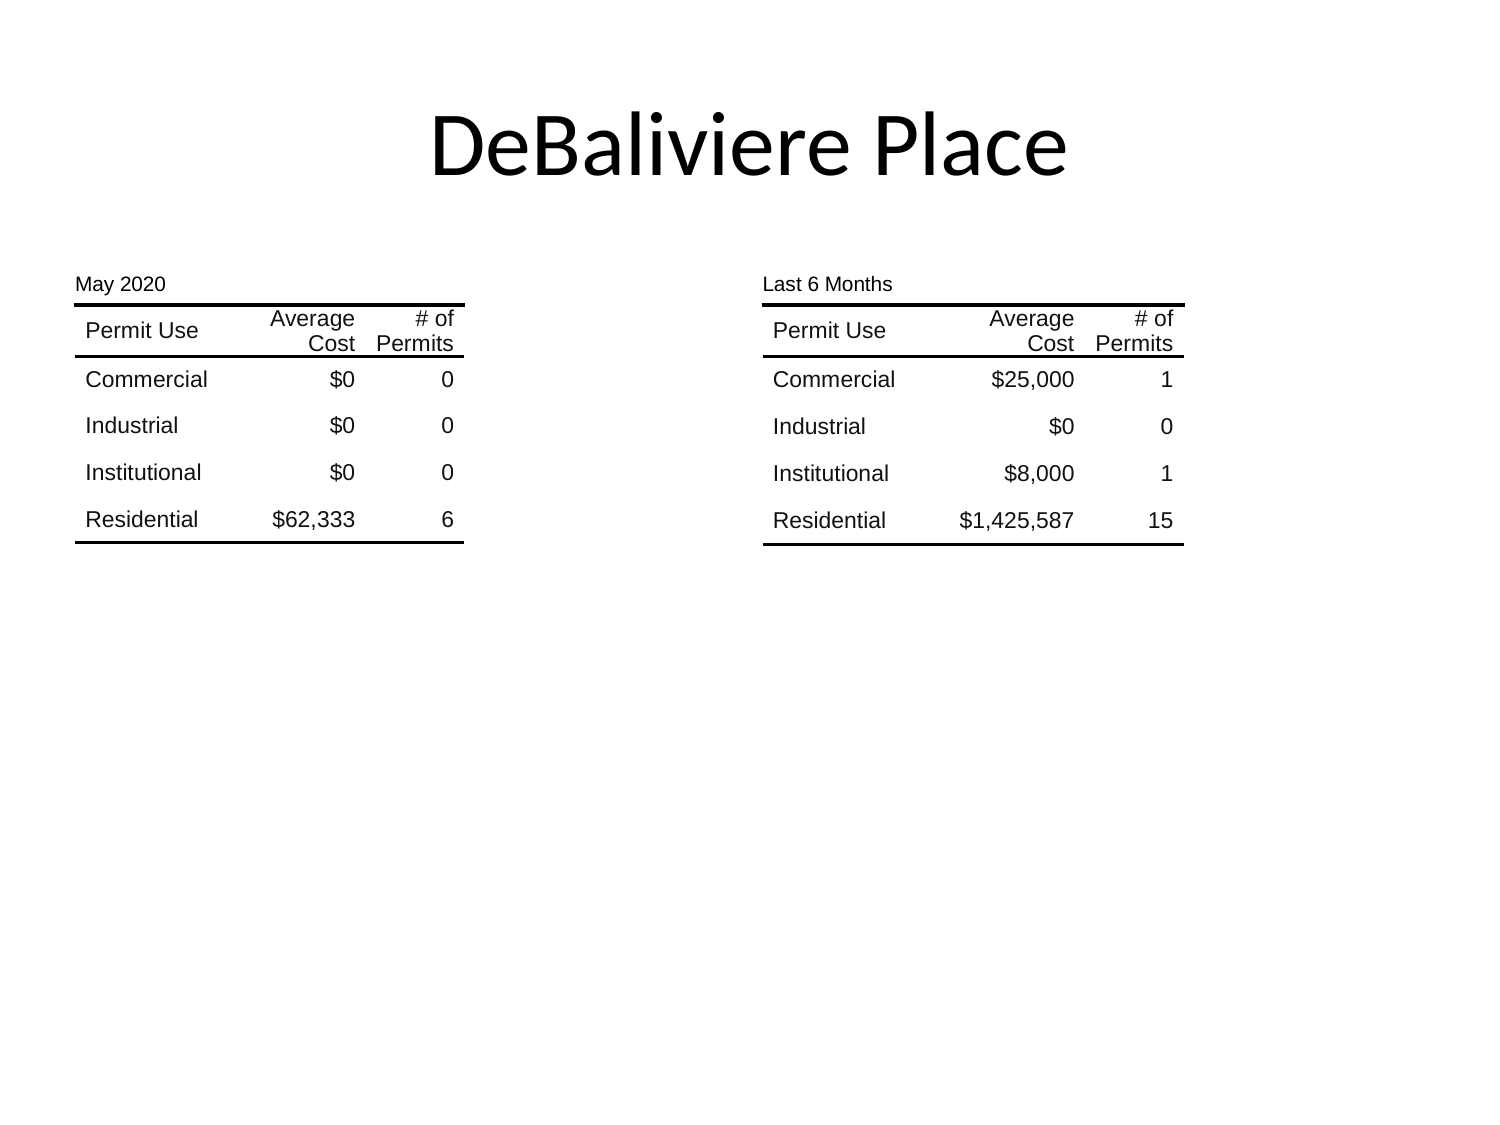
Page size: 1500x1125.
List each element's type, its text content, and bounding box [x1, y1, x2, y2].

table_cell 0 [366, 403, 464, 449]
table_cell $0 [240, 449, 366, 495]
table_cell $0 [928, 404, 1085, 450]
table_cell 6 [366, 495, 464, 541]
table_cell 1 [1085, 358, 1184, 404]
table_cell $8,000 [928, 450, 1085, 497]
table_cell Permit Use [763, 307, 928, 355]
table_cell # of Permits [1085, 307, 1184, 355]
table_cell Commercial [763, 358, 928, 404]
table_header May 2020 [76, 263, 464, 303]
table_cell $0 [240, 403, 366, 449]
table_header Last 6 Months [763, 263, 1183, 303]
table_cell 1 [1085, 450, 1184, 497]
table_cell Institutional [763, 450, 928, 497]
table_cell 0 [366, 358, 464, 403]
table_cell Residential [763, 497, 928, 543]
table_cell Industrial [763, 404, 928, 450]
table_cell Institutional [75, 449, 240, 495]
table_cell $62,333 [240, 495, 366, 541]
table_cell # of Permits [366, 307, 464, 355]
table_cell Average Cost [240, 307, 366, 355]
table_cell Commercial [75, 358, 240, 403]
table_cell $1,425,587 [928, 497, 1085, 543]
title DeBaliviere Place [75, 45, 1425, 233]
table_cell $25,000 [928, 358, 1085, 404]
table_cell Permit Use [75, 307, 240, 355]
table_cell 15 [1085, 497, 1184, 543]
table_cell Residential [75, 495, 240, 541]
table_cell $0 [240, 358, 366, 403]
table_cell Average Cost [928, 307, 1085, 355]
table_cell 0 [1085, 404, 1184, 450]
table_cell 0 [366, 449, 464, 495]
table_cell Industrial [75, 403, 240, 449]
